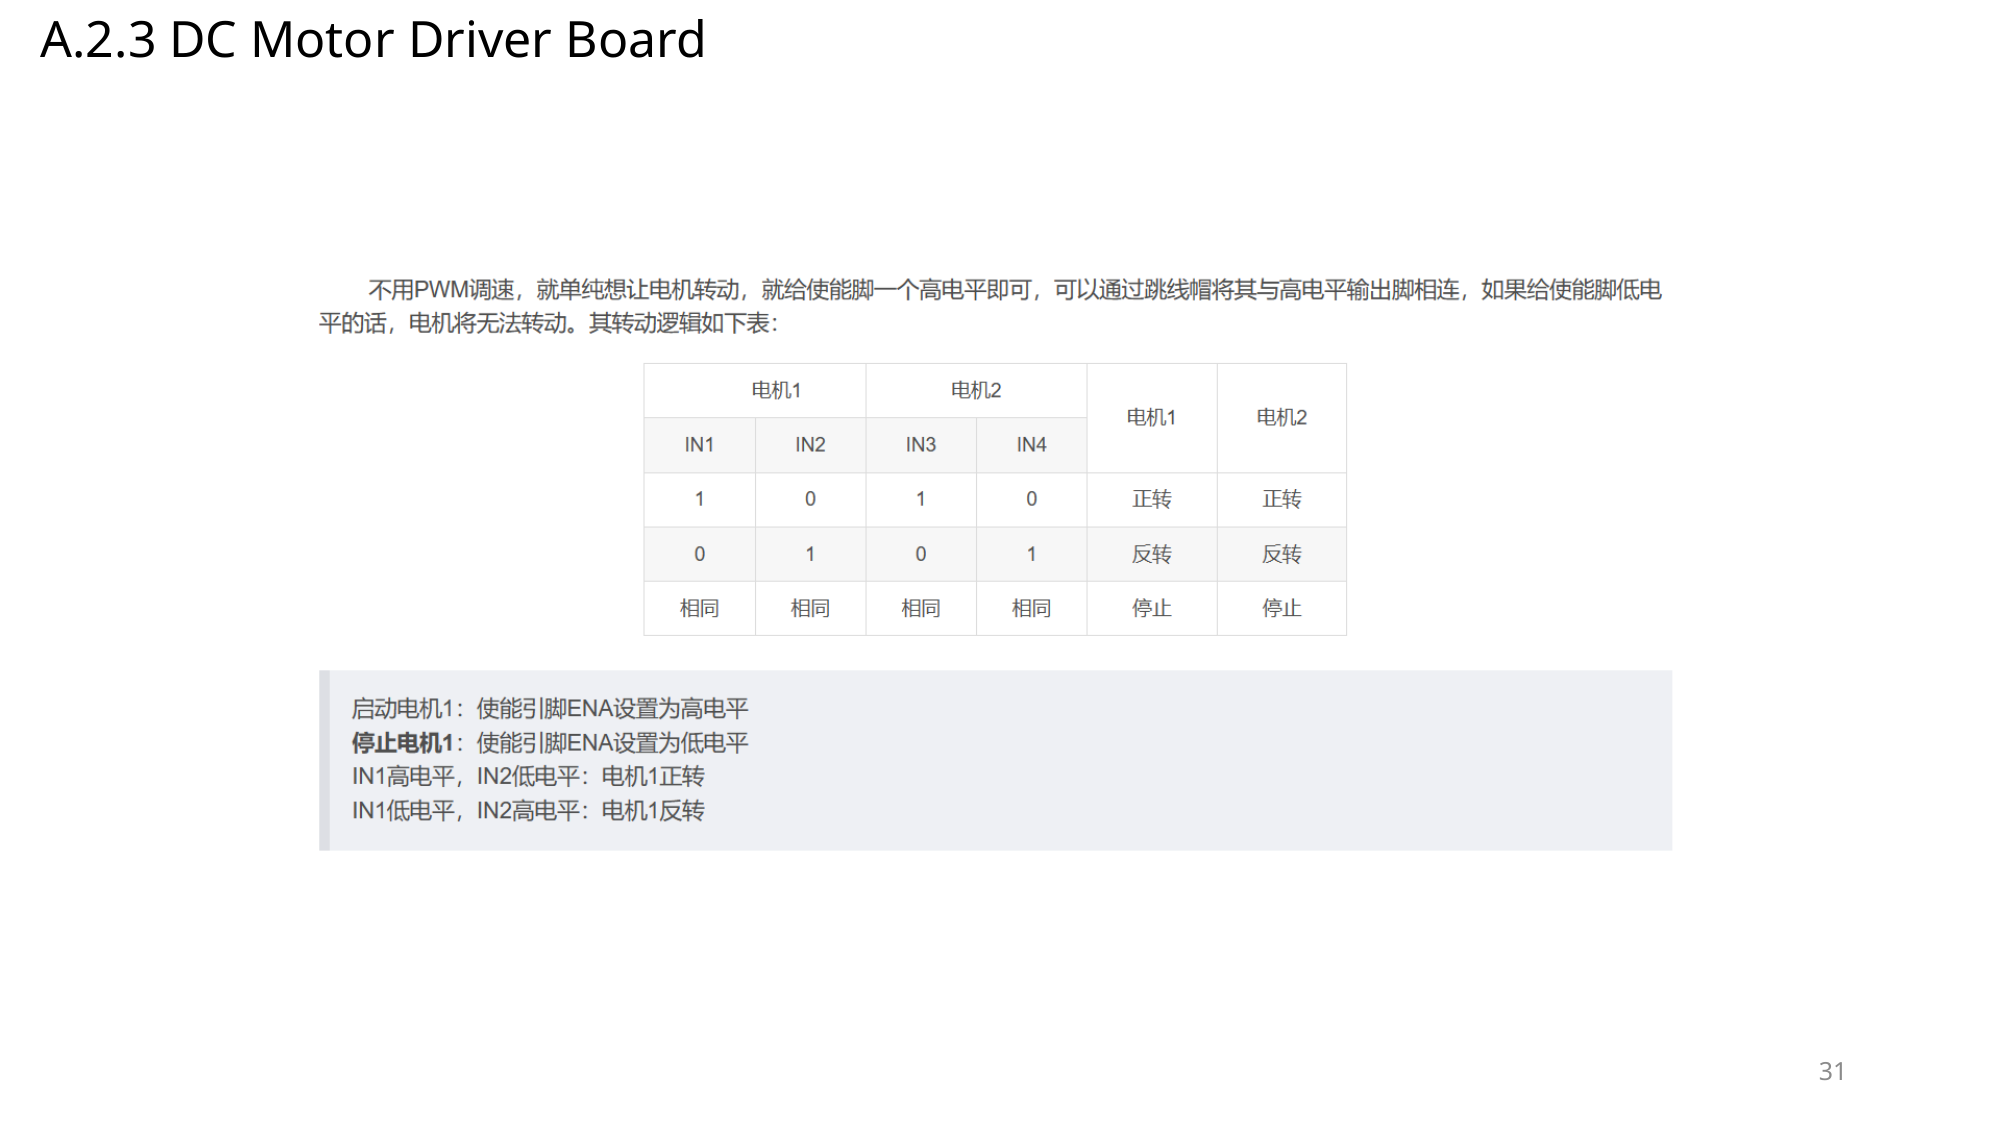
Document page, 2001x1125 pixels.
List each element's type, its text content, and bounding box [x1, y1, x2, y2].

text_box A.2.3 DC Motor Driver Board [0, 0, 1244, 75]
slide_number 31 [1412, 1042, 1863, 1103]
picture [312, 265, 1688, 860]
